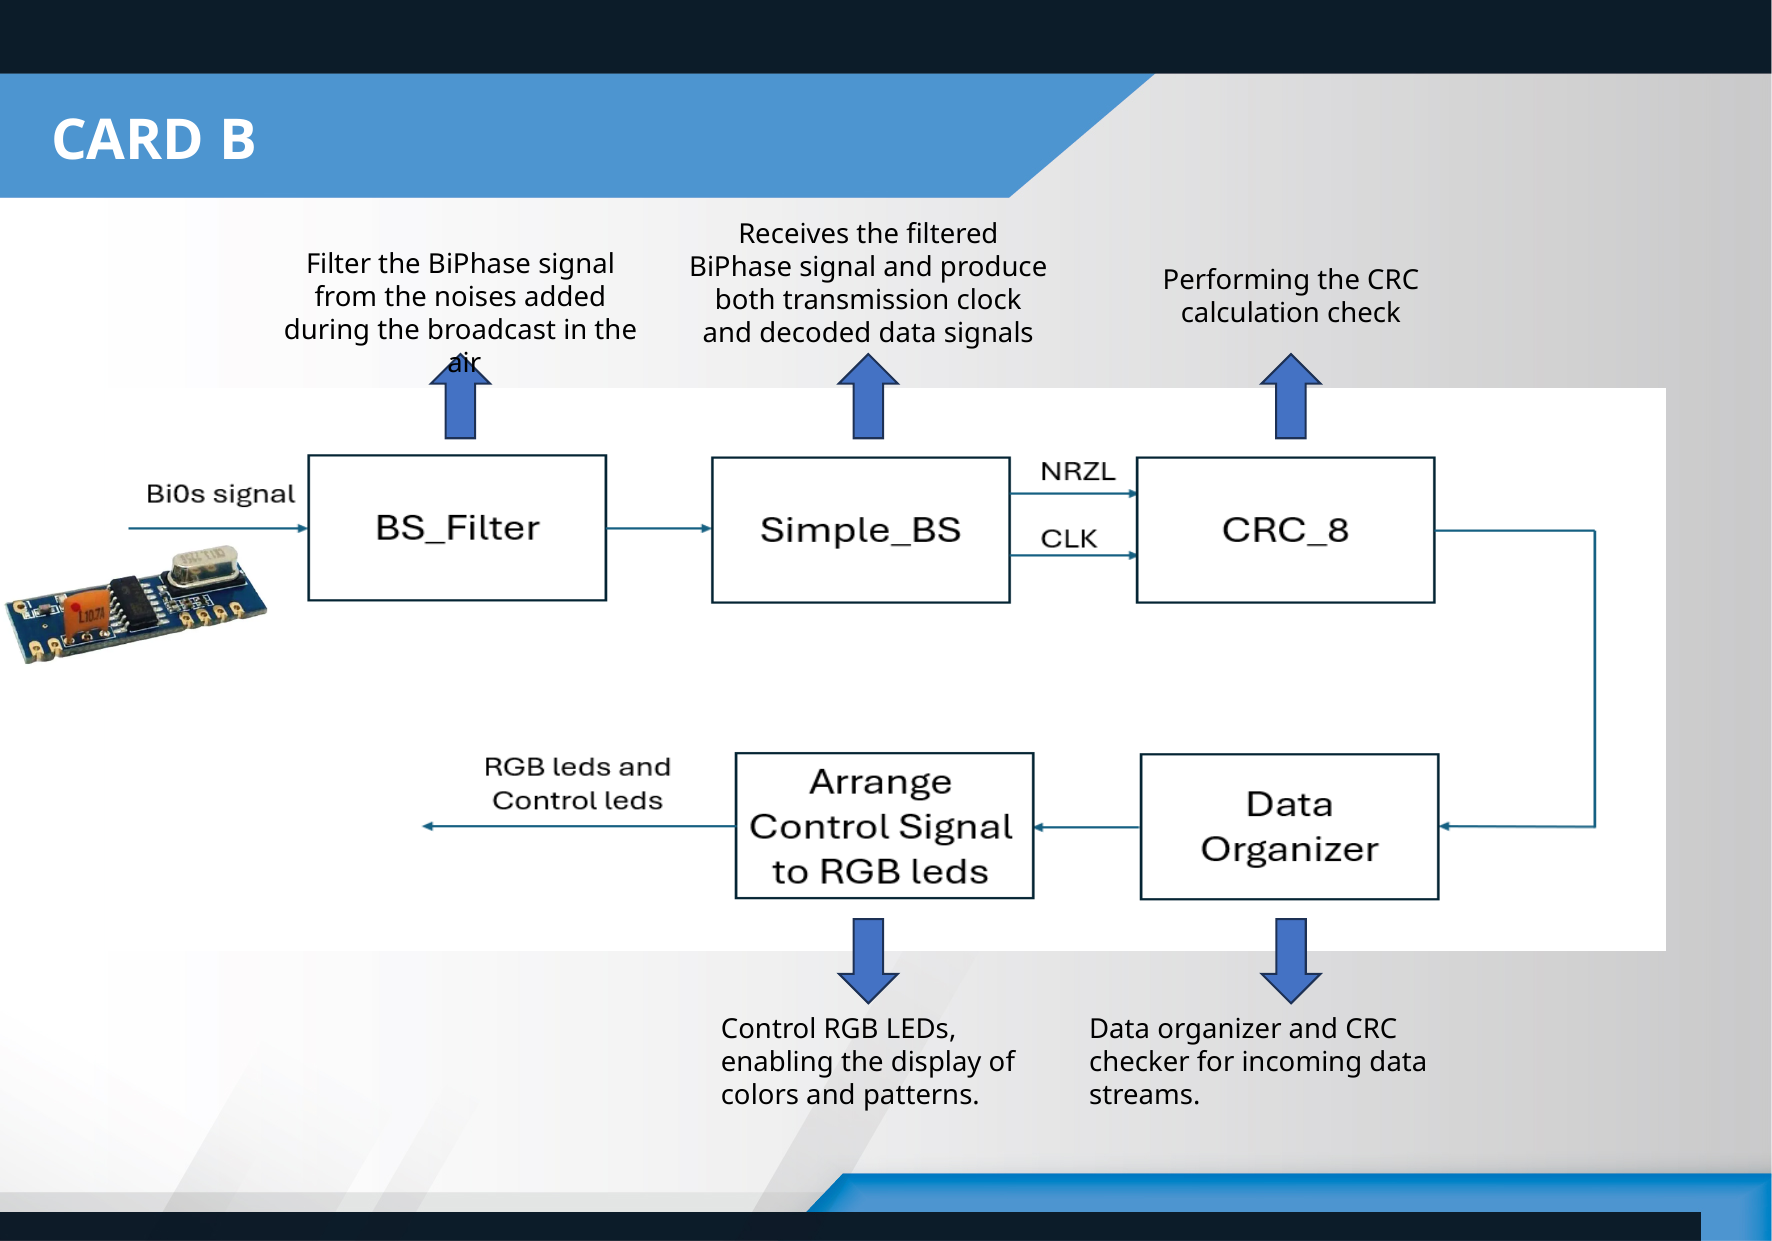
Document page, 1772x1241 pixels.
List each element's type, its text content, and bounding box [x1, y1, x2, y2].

text_box Control RGB LEDs, enabling the display of colors and patterns. [706, 1003, 1031, 1118]
text_box [836, 951, 901, 1003]
text_box Performing the CRC calculation check [1096, 254, 1486, 336]
text_box CARD B [36, 62, 317, 179]
text_box [1259, 951, 1323, 1003]
text_box Receives the filtered BiPhase signal and produce both transmission clock and decoded data signals [674, 208, 1063, 388]
text_box [1258, 352, 1323, 388]
picture [0, 0, 1772, 1241]
text_box Filter the BiPhase signal from the noises added during the broadcast in the air [260, 238, 661, 386]
text_box Data organizer and CRC checker for incoming data streams. [1074, 1003, 1508, 1118]
